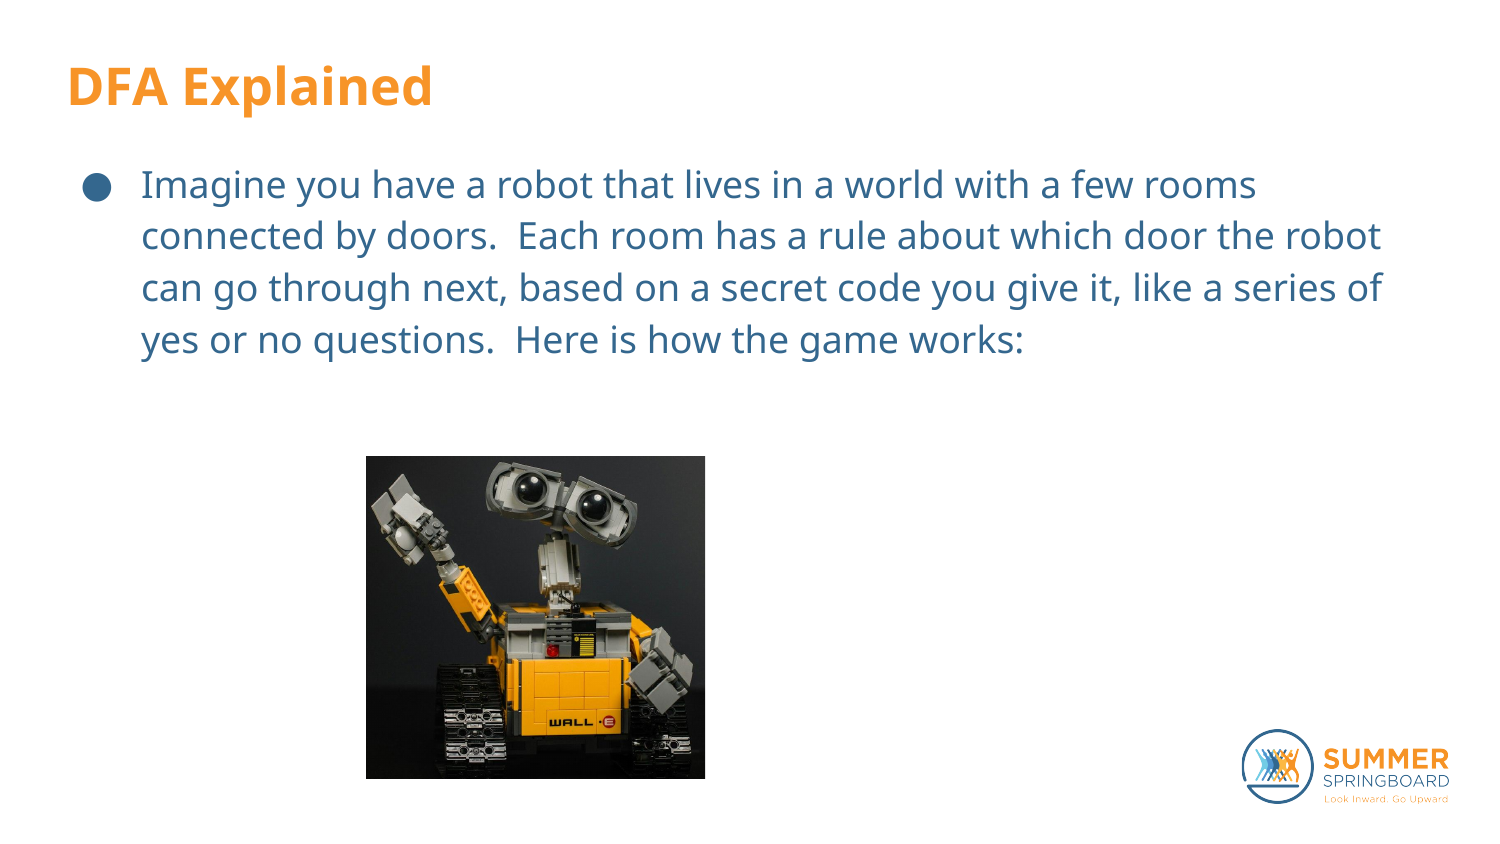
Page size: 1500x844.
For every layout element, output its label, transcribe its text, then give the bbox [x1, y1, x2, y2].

list Imagine you have a robot that lives in a world with a few rooms connected by doors. Each room has a rule about which door the robot can go through next, based on a secret code you give it, like a series of yes or no questions. Here is how the game works: [51, 139, 1449, 714]
title DFA Explained [51, 26, 1449, 139]
picture [365, 455, 706, 779]
picture [1241, 729, 1449, 804]
